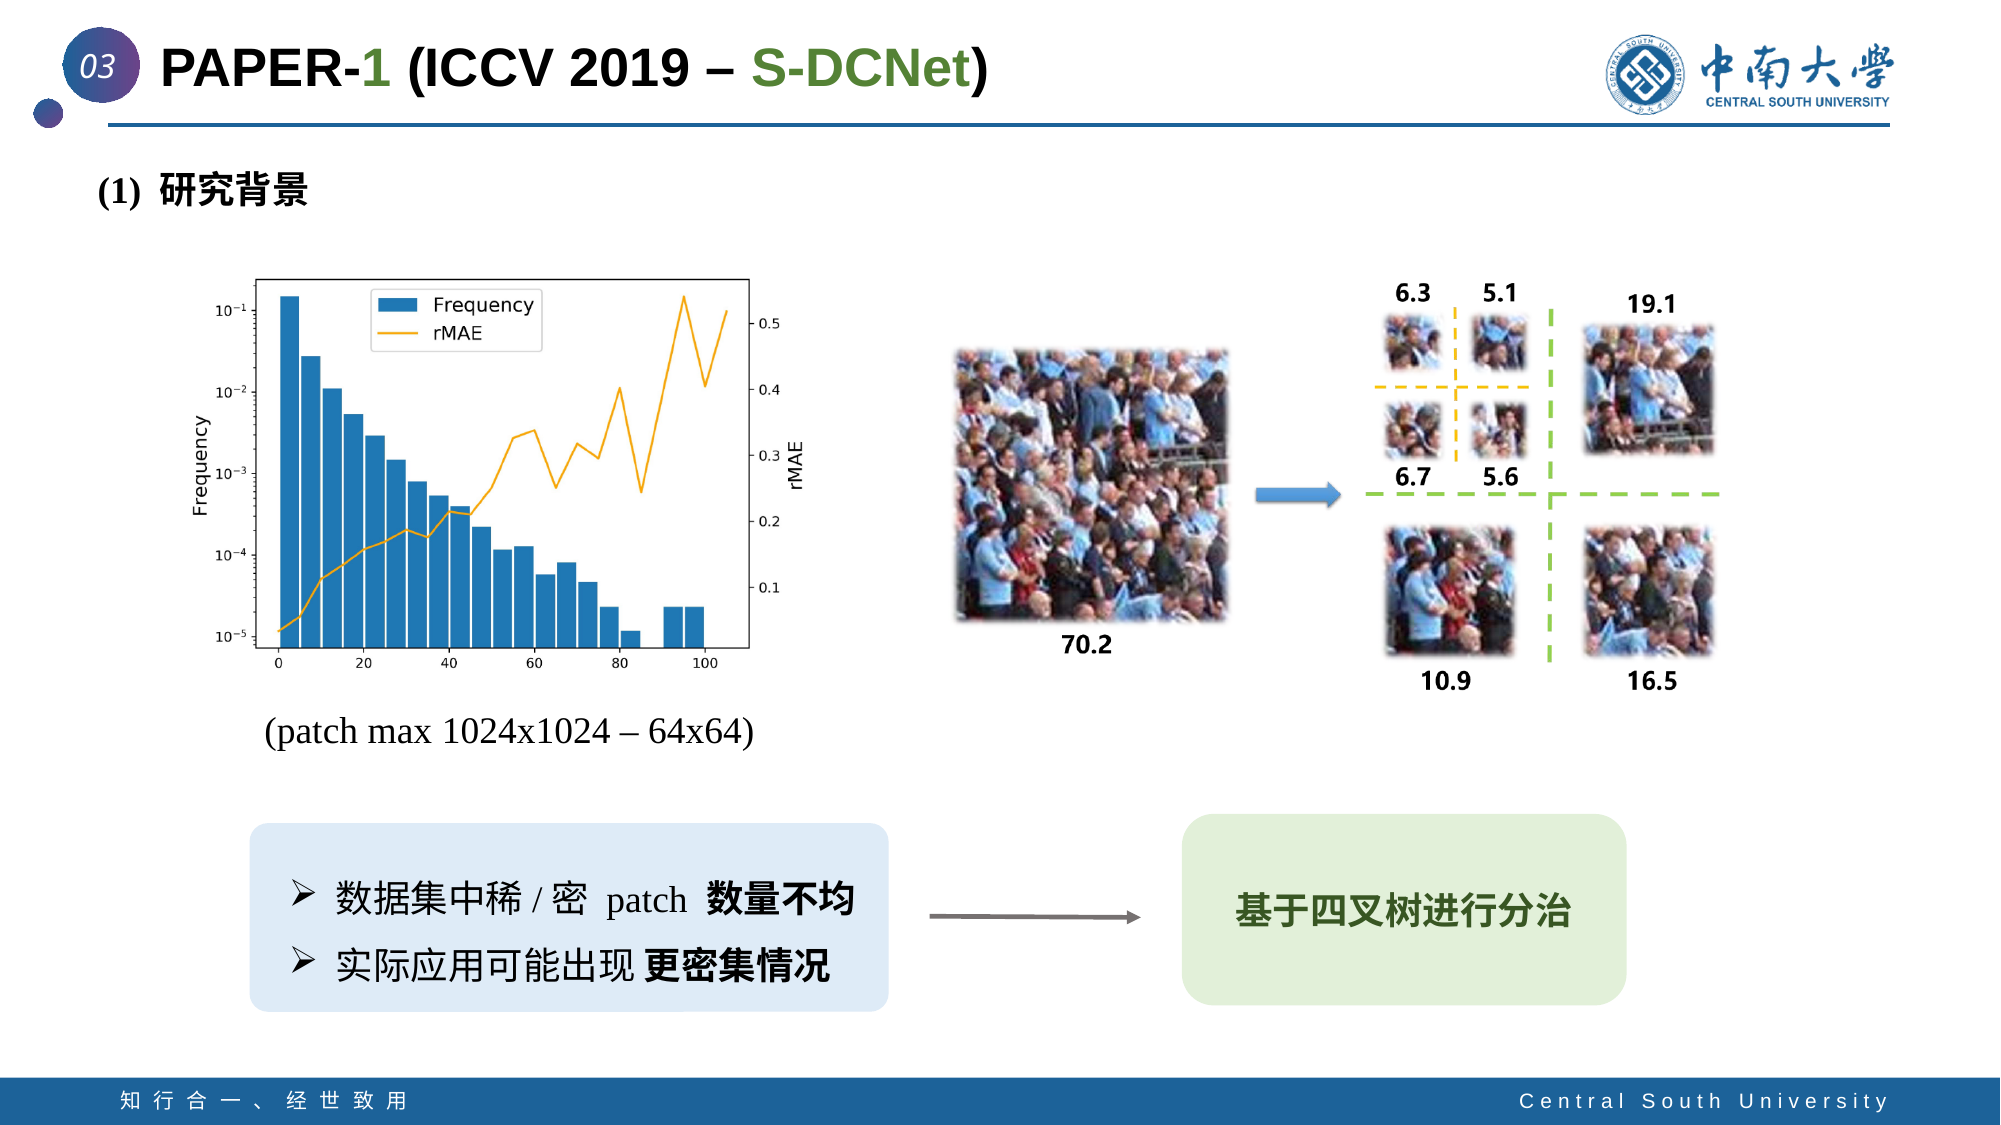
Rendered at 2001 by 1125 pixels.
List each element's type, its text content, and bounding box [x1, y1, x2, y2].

picture [1595, 28, 1907, 121]
text_box 基于四叉树进行分治 [1180, 812, 1628, 1007]
text_box 知行合一、经世致用 [105, 1080, 423, 1120]
text_box [0, 1077, 2000, 1125]
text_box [249, 823, 889, 1012]
text_box (patch max 1024x1024 – 64x64) [249, 698, 792, 759]
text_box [33, 26, 153, 128]
text_box PAPER-1 (ICCV 2019 – S-DCNet) [160, 26, 1144, 106]
text_box Central South University [1504, 1080, 1902, 1120]
picture [928, 252, 1735, 711]
text_box (1) 研究背景 [82, 158, 325, 219]
picture [186, 264, 807, 671]
